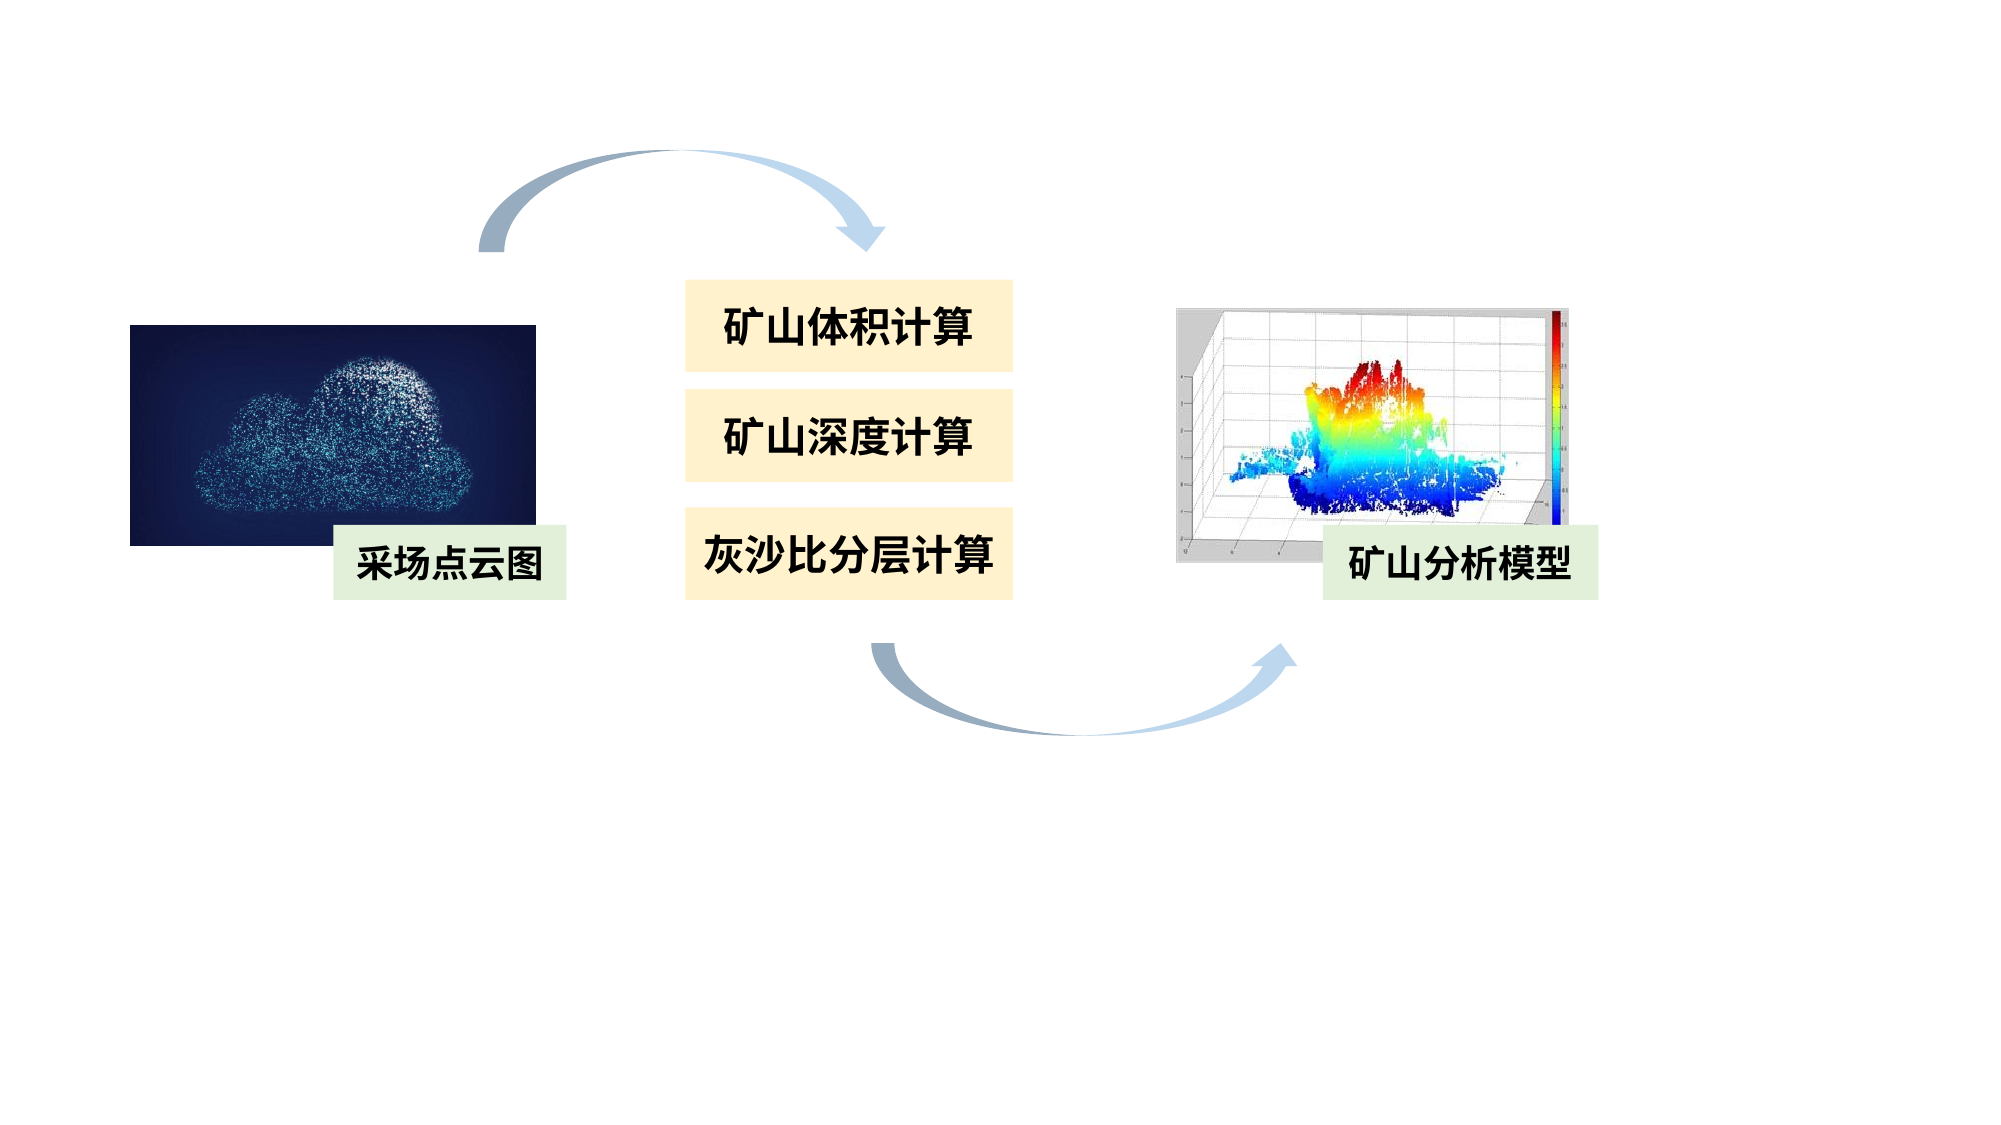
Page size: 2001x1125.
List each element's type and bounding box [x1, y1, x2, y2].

text_box [130, 149, 1599, 736]
